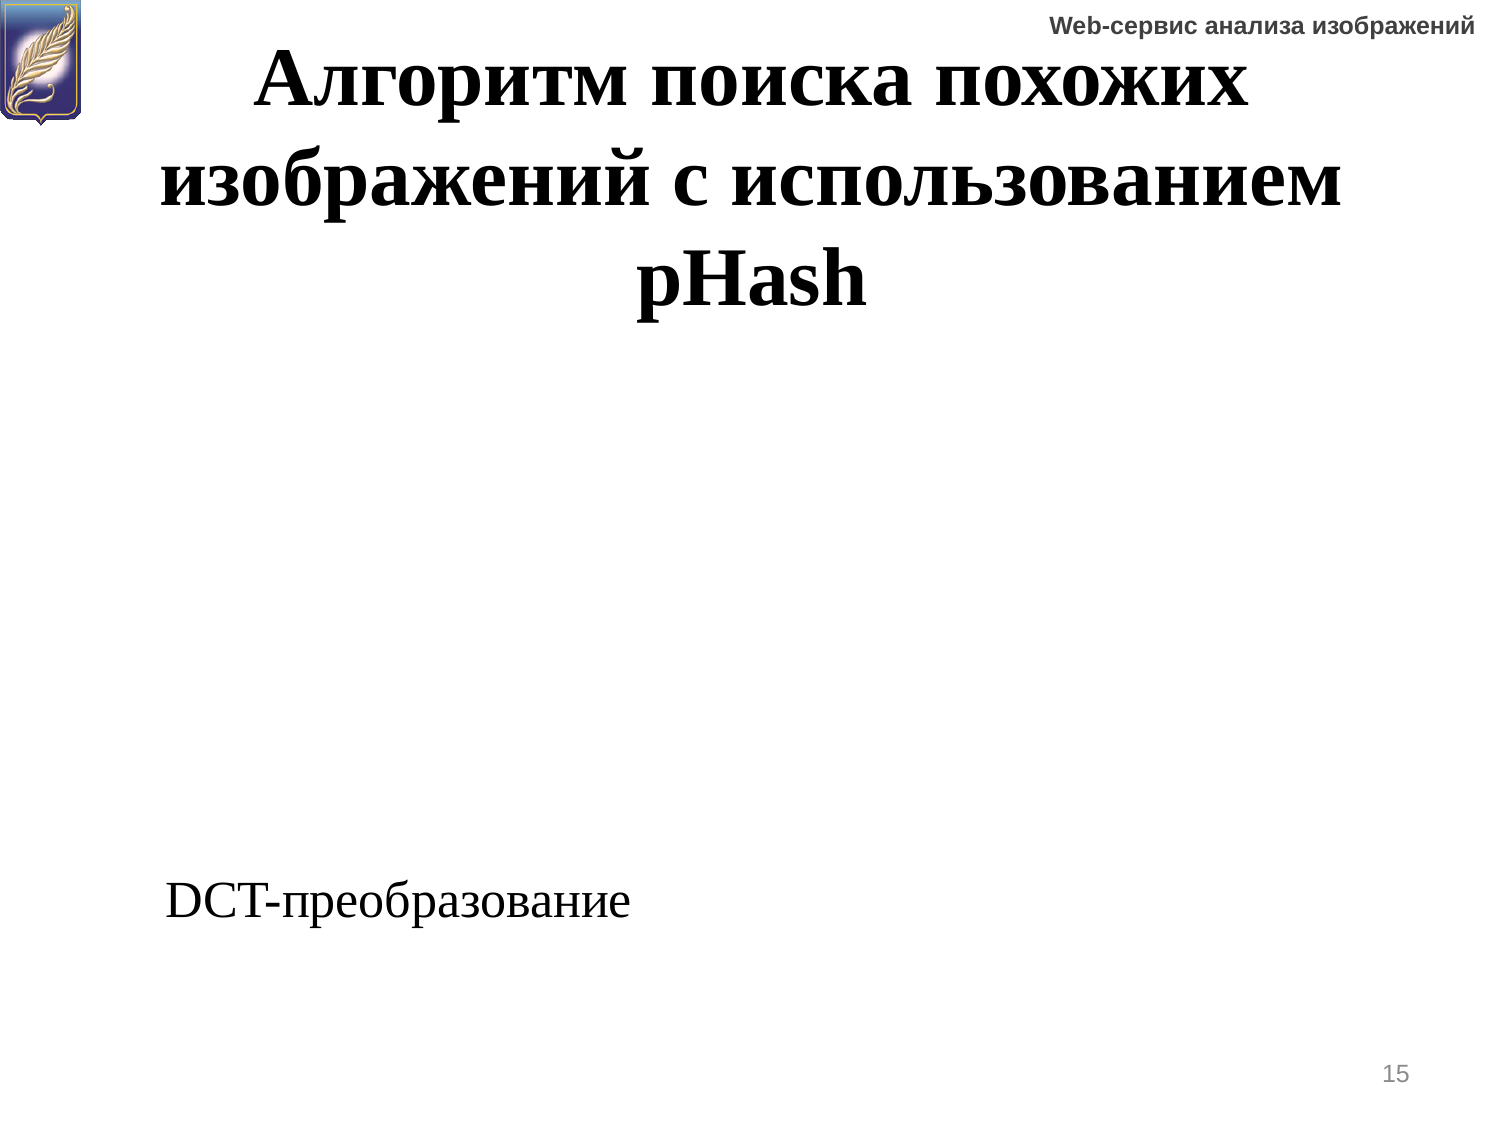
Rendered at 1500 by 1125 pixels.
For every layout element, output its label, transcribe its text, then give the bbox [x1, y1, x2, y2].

picture [0, 0, 81, 126]
slide_number 15 [1074, 1042, 1425, 1103]
text_box DCT-преобразование [150, 857, 647, 935]
title Алгоритм поиска похожих изображений с использованием pHash [76, 78, 1427, 266]
